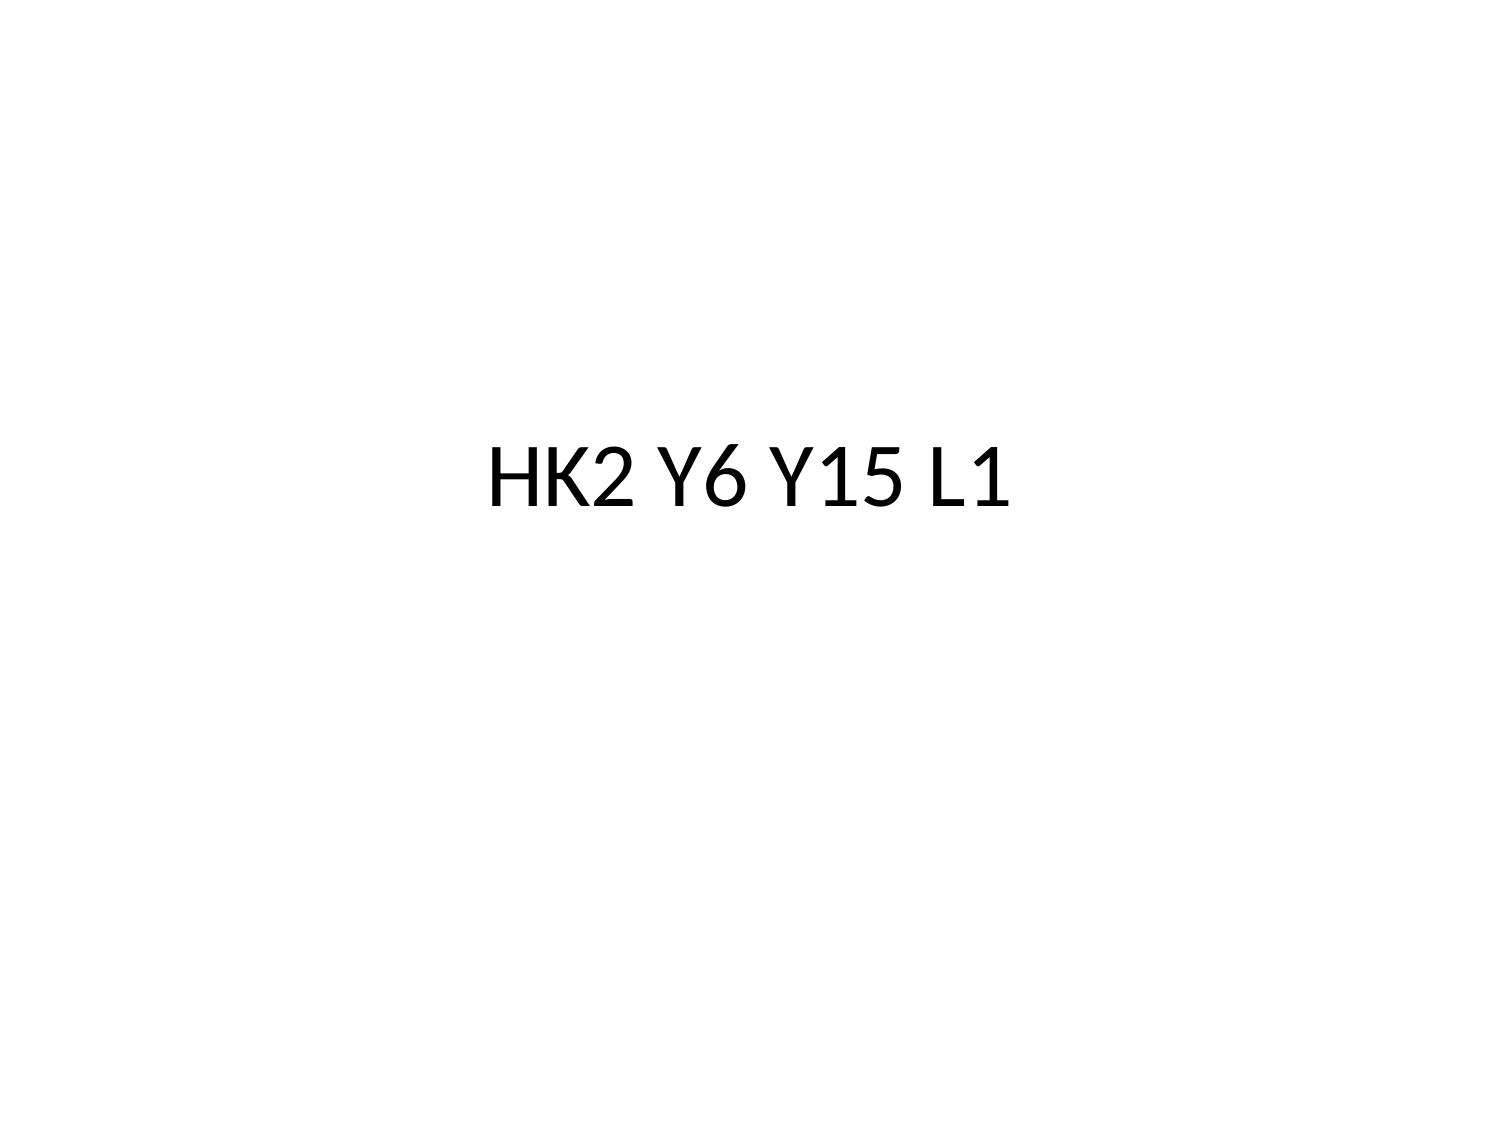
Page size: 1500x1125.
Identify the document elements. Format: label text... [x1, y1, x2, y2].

title HK2 Y6 Y15 L1 [112, 349, 1388, 591]
